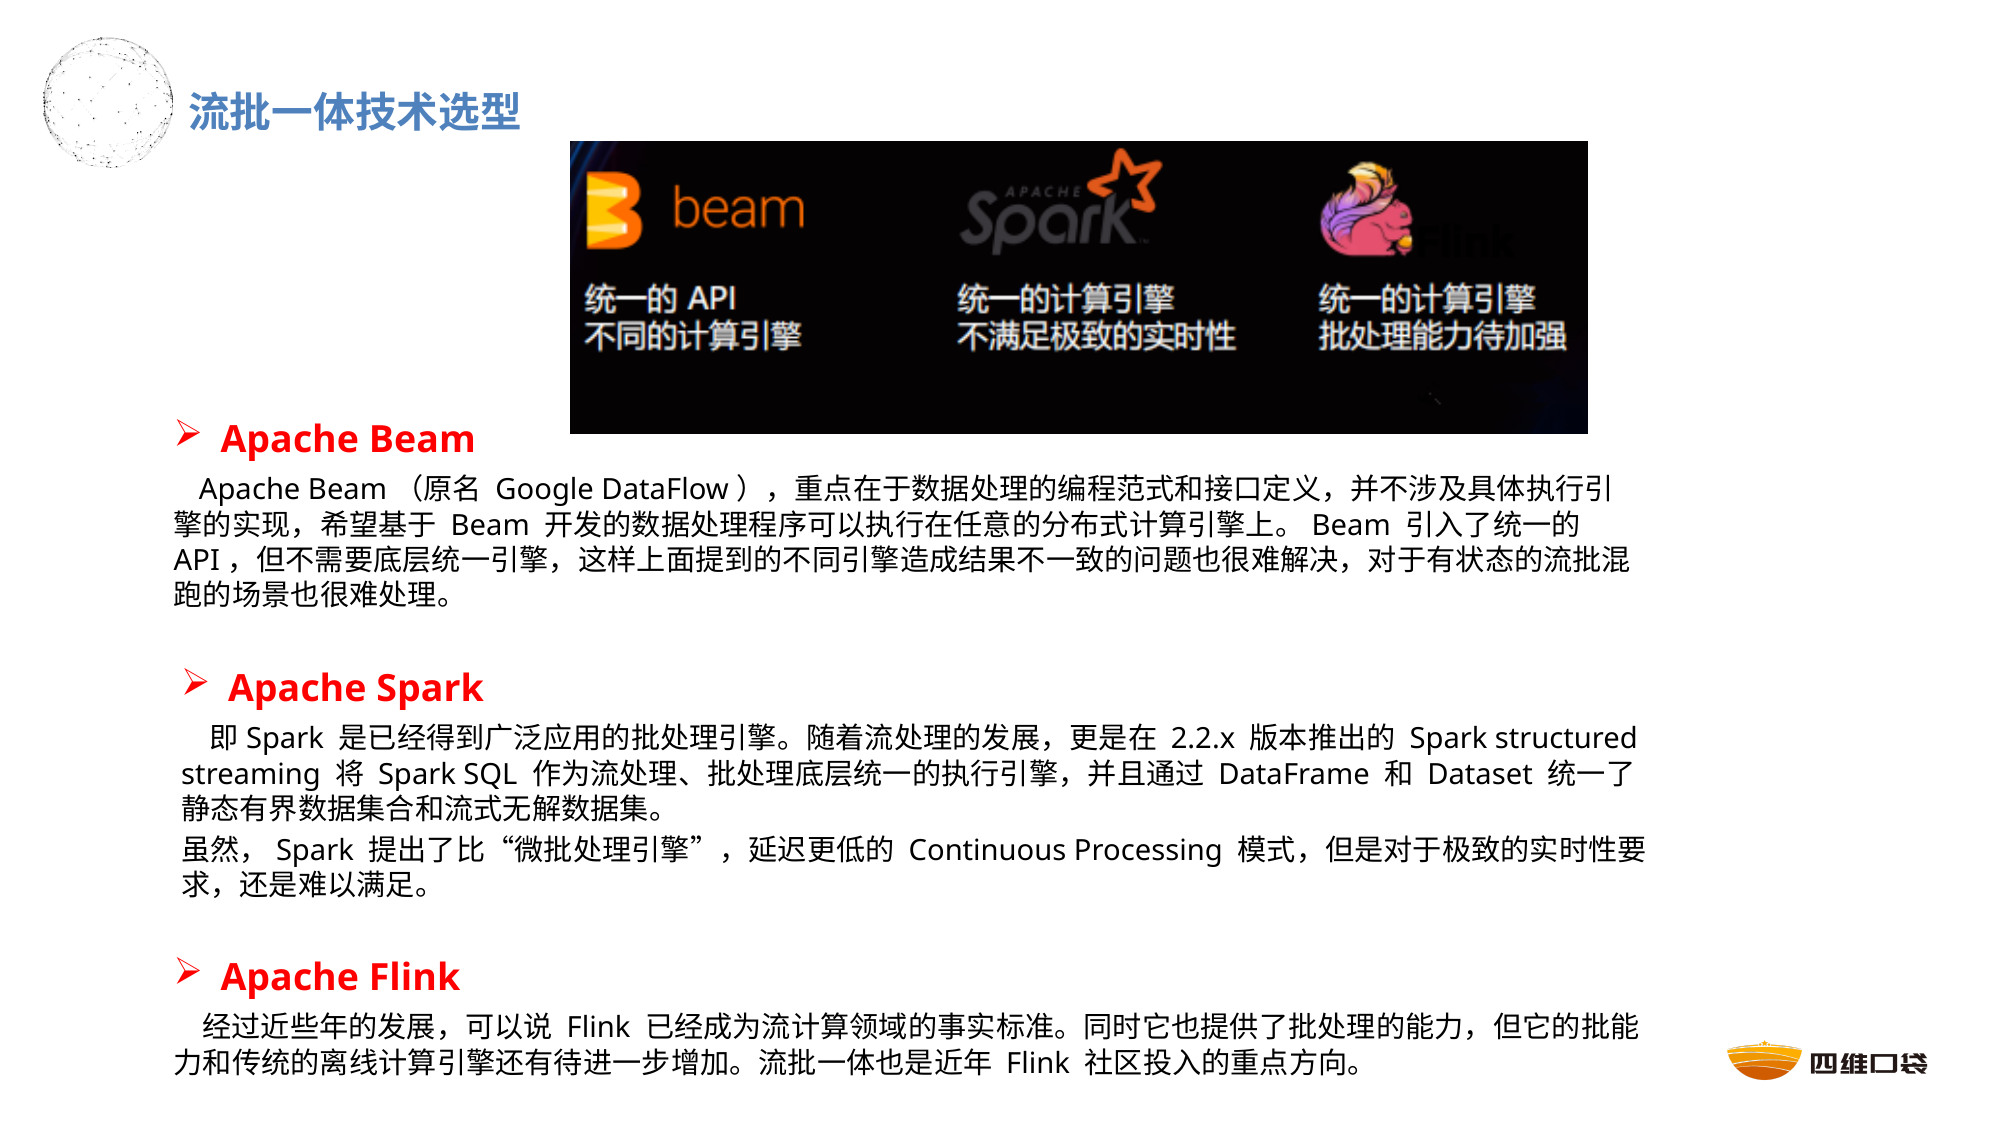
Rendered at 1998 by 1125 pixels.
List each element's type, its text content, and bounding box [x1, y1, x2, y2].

text_box Apache Beam Apache Beam（原名 Google DataFlow），重点在于数据处理的编程范式和接口定义，并不涉及具体执行引擎的实现，希望基于 Beam 开发的数据处理程序可以执行在任意的分布式计算引擎上。Beam 引入了统一的 API，但不需要底层统一引擎，这样上面提到的不同引擎造成结果不一致的问题也很难解决，对于有状态的流批混跑的场景也很难处理。 [159, 407, 1656, 638]
text_box 流批一体技术选型 [180, 78, 563, 144]
picture [1719, 1034, 1935, 1086]
text_box Apache Spark 即Spark 是已经得到广泛应用的批处理引擎。随着流处理的发展，更是在 2.2.x 版本推出的 Spark structured streaming 将 Spark SQL 作为流处理、批处理底层统一的执行引擎，并且通过 DataFrame 和 Dataset 统一了静态有界数据集合和流式无解数据集。 虽然，Spark 提出了比“微批处理引擎”，延迟更低的 Continuous Processing 模式，但是对于极致的实时性要求，还是难以满足。 [166, 656, 1663, 927]
picture [570, 141, 1589, 434]
picture [42, 37, 174, 169]
text_box Apache Flink 经过近些年的发展，可以说 Flink 已经成为流计算领域的事实标准。同时它也提供了批处理的能力，但它的批能力和传统的离线计算引擎还有待进一步增加。流批一体也是近年 Flink 社区投入的重点方向。 [159, 945, 1656, 1088]
